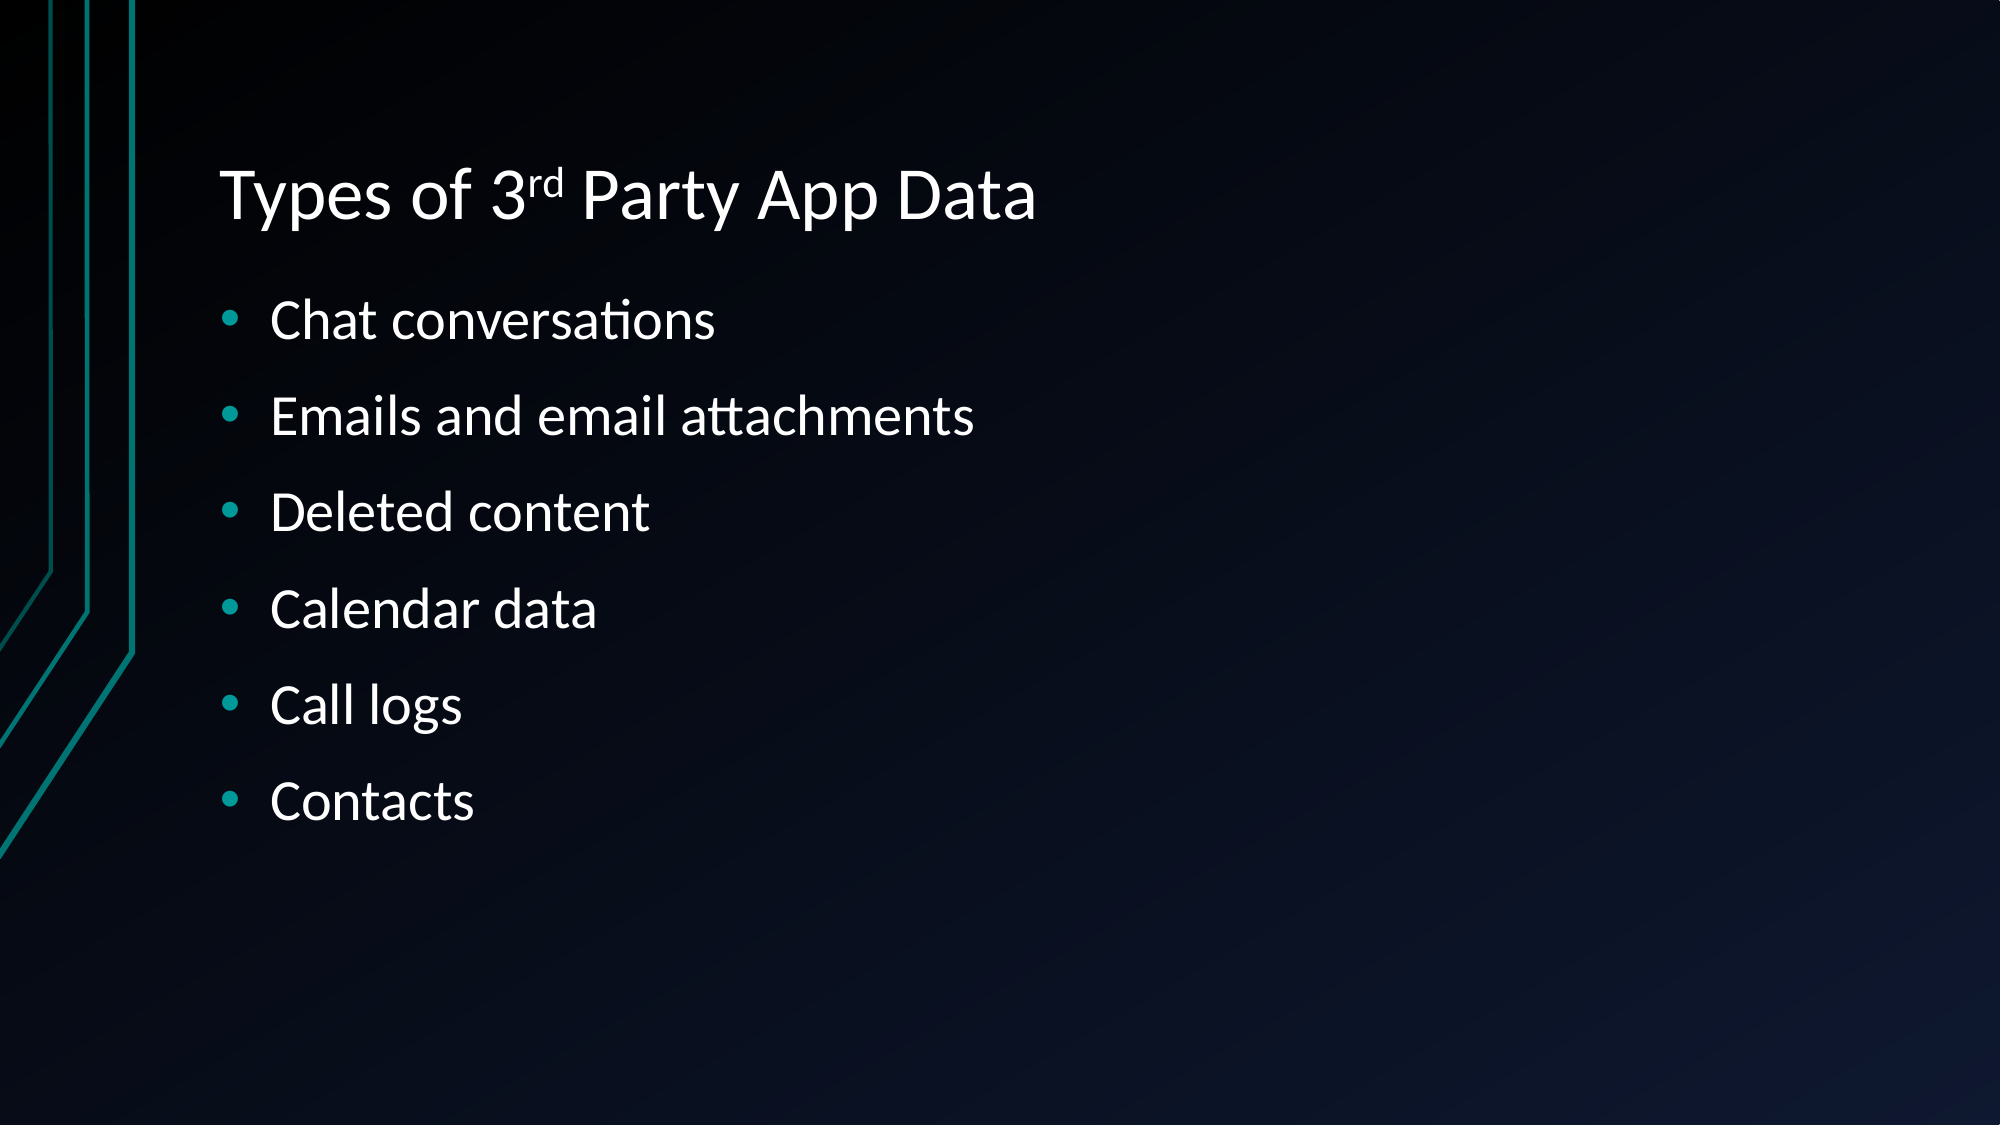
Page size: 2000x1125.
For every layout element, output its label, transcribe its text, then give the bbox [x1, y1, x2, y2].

list Chat conversations Emails and email attachments Deleted content Calendar data Call logs Contacts [199, 279, 1900, 1012]
title Types of 3rd Party App Data [199, 45, 1900, 246]
